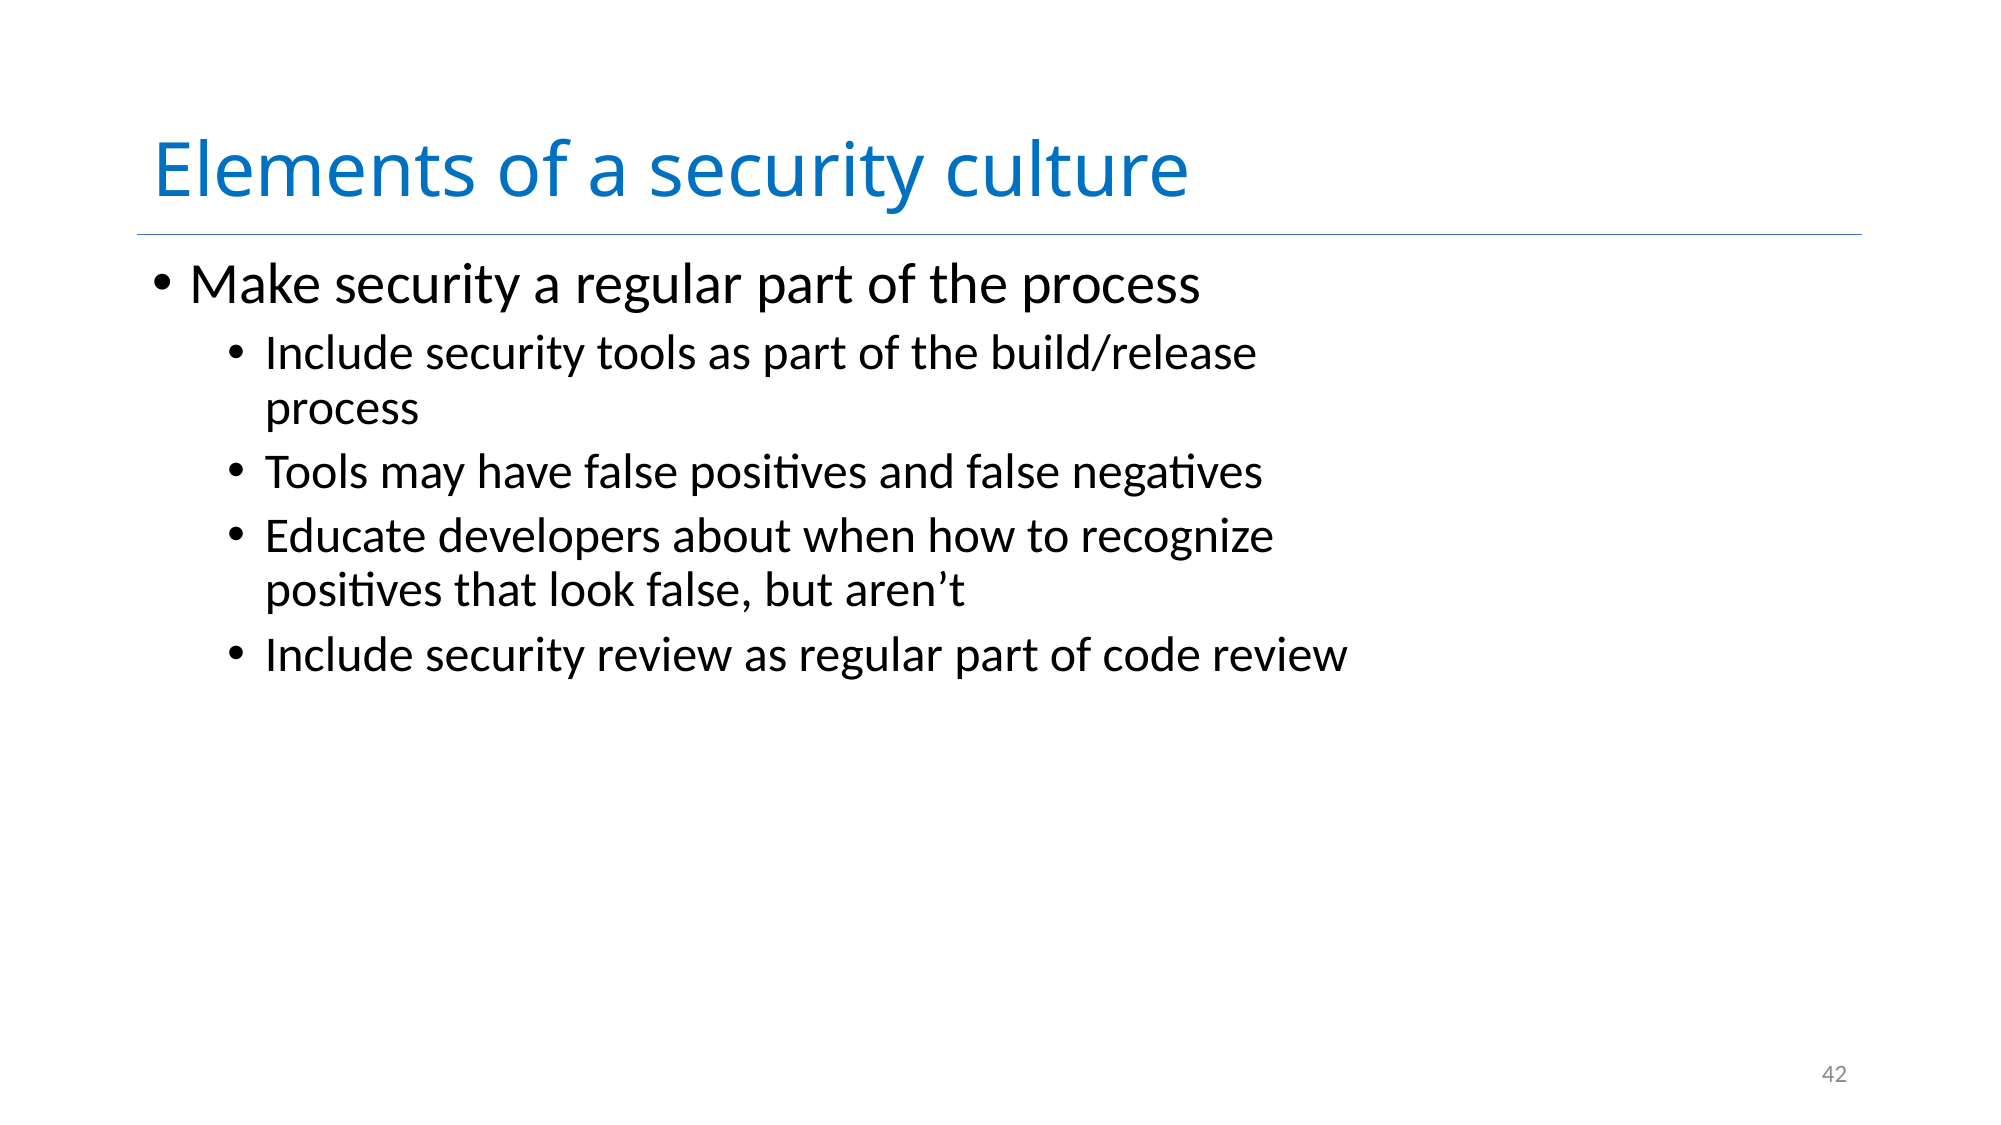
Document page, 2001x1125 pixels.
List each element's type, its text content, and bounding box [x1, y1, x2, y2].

slide_number 42 [1412, 1042, 1863, 1103]
list Make security a regular part of the process Include security tools as part of the build/release process Tools may have false positives and false negatives Educate developers about when how to recognize positives that look false, but aren’t Include security review as regular part of code review [137, 246, 1432, 960]
title Elements of a security culture [137, 3, 1863, 221]
